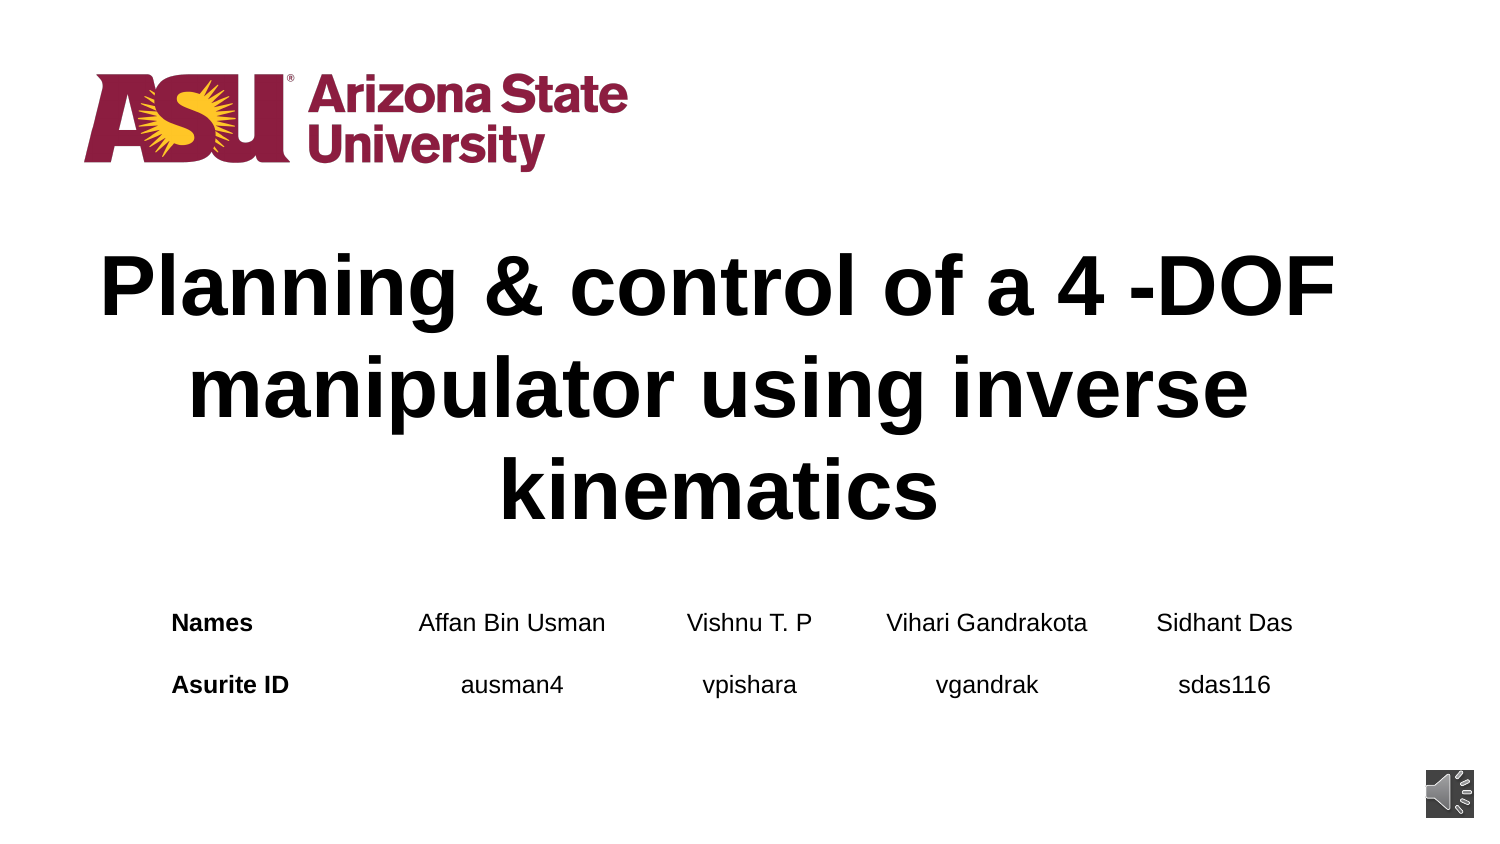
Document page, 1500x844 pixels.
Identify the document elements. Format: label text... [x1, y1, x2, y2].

picture [1424, 768, 1476, 820]
table_header Vishnu T. P [632, 592, 868, 653]
table_cell vgandrak [869, 655, 1105, 716]
table_header Affan Bin Usman [394, 592, 631, 653]
table_cell vpishara [632, 655, 868, 716]
picture [40, 30, 671, 206]
table_header Vihari Gandrakota [869, 592, 1105, 653]
table_cell ausman4 [394, 655, 631, 716]
title Planning & control of a 4 -DOF manipulator using inverse kinematics [20, 215, 1419, 553]
table_cell Asurite ID [157, 655, 393, 716]
table_header Sidhant Das [1107, 592, 1343, 653]
table_cell sdas116 [1107, 655, 1343, 716]
table_header Names [157, 592, 393, 653]
